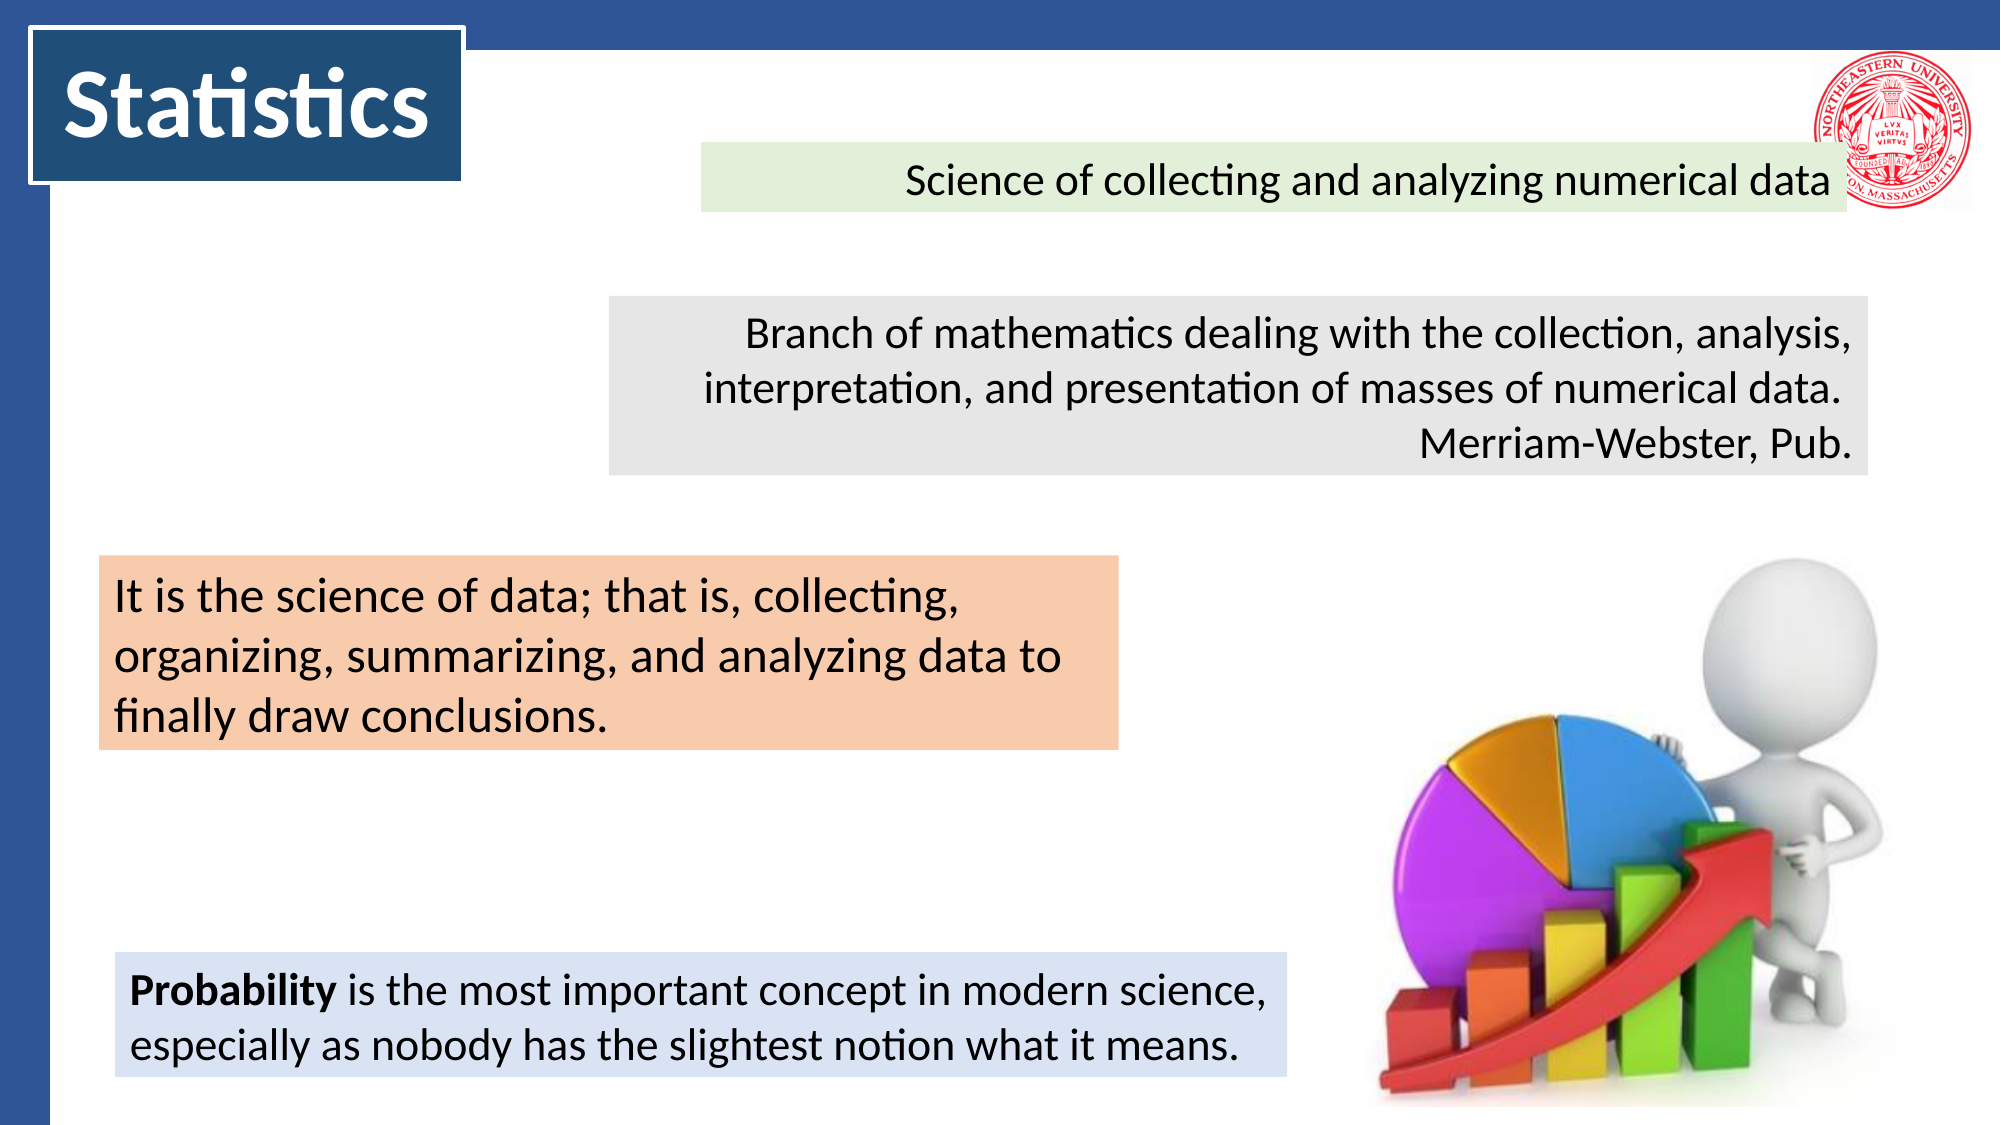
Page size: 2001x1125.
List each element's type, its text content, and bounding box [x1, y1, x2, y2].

text_box [0, 0, 51, 1125]
text_box It is the science of data; that is, collecting, organizing, summarizing, and analyzing data to finally draw conclusions. [99, 555, 1119, 751]
picture [1365, 545, 1937, 1107]
text_box Statistics [30, 27, 464, 183]
text_box [49, 0, 2000, 51]
text_box Probability is the most important concept in modern science, especially as nobody has the slightest notion what it means. [115, 952, 1288, 1077]
text_box Science of collecting and analyzing numerical data [701, 142, 1847, 212]
picture [1812, 51, 1972, 211]
text_box Branch of mathematics dealing with the collection, analysis, interpretation, and presentation of masses of numerical data. Merriam-Webster, Pub. [608, 295, 1868, 476]
